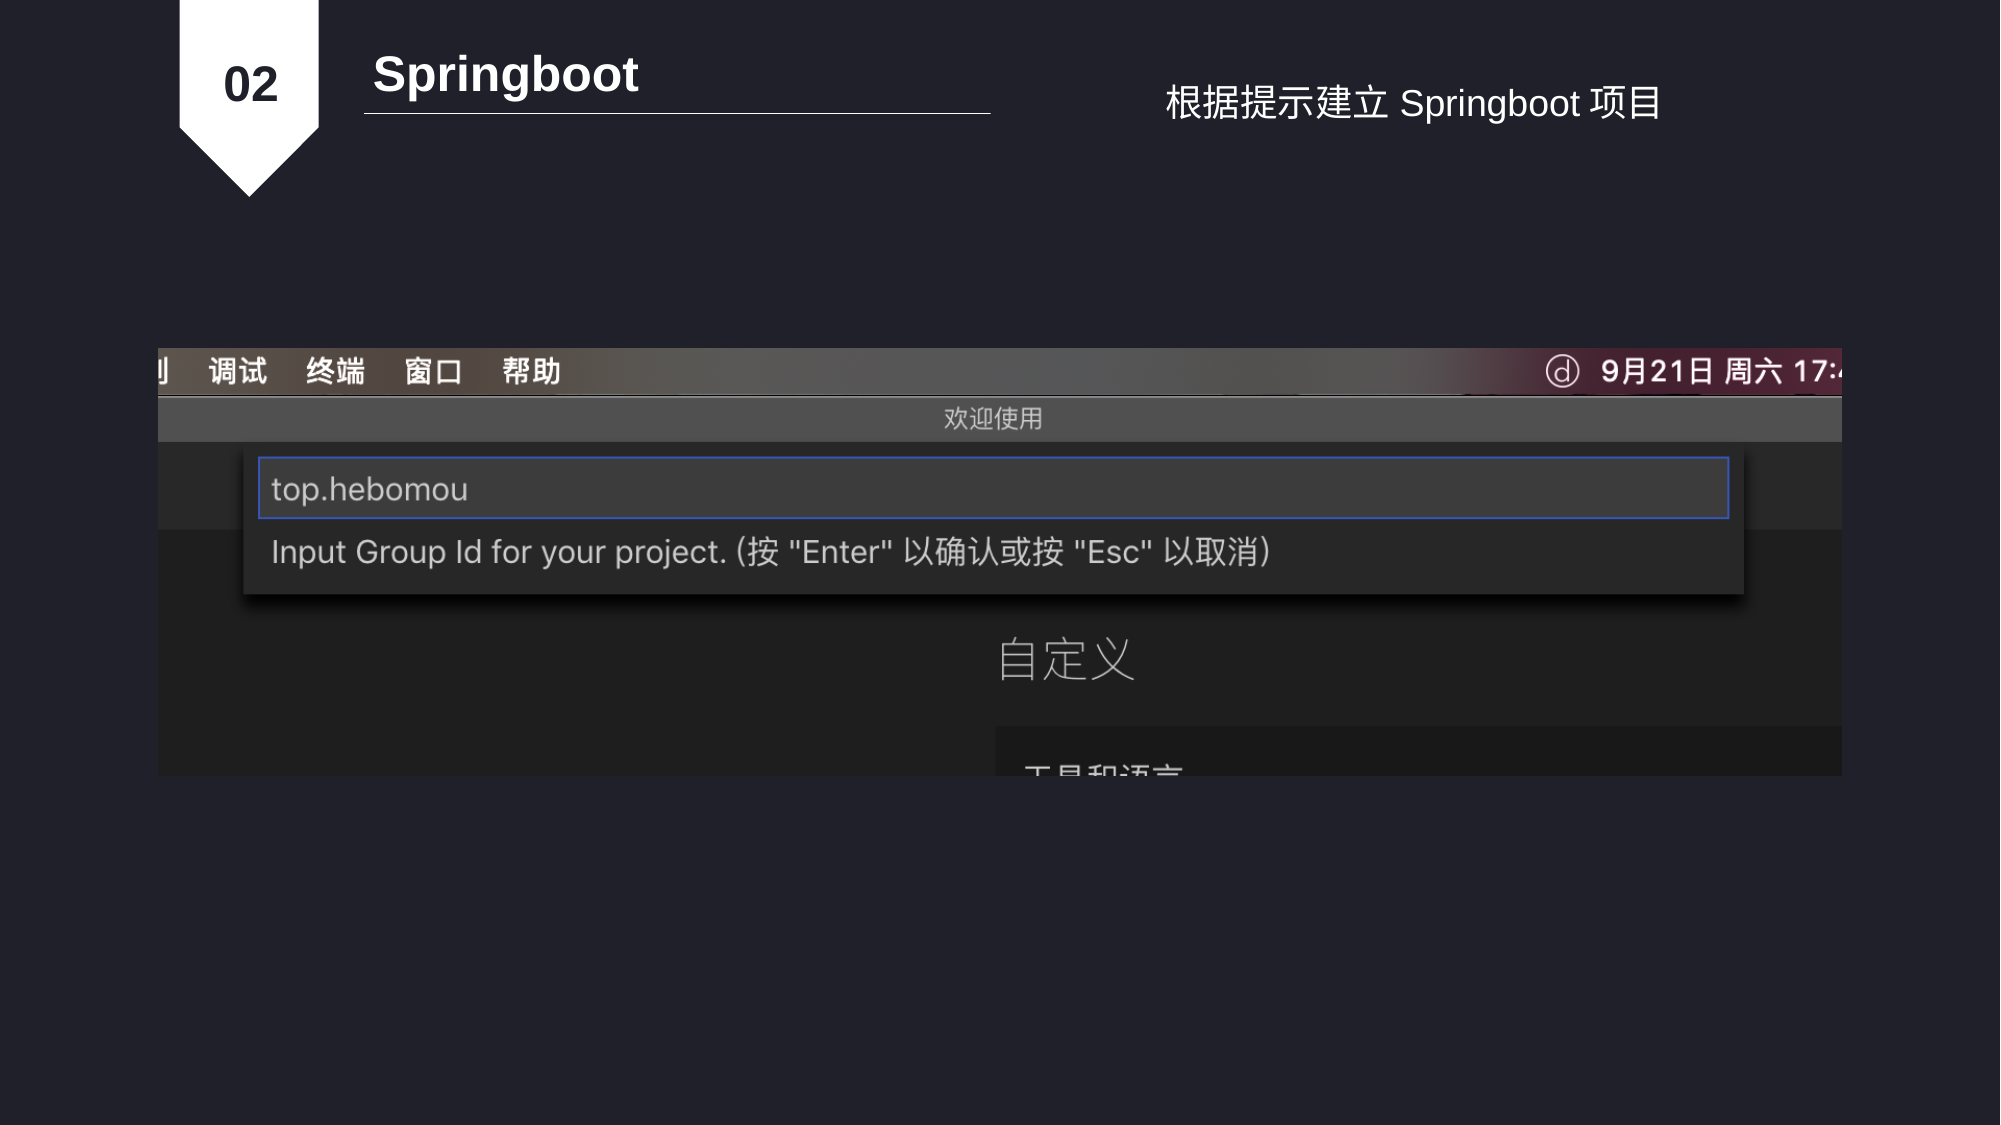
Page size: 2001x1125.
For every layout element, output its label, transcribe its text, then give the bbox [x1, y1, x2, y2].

list Springboot [358, 40, 984, 104]
list 02 [208, 50, 309, 120]
picture [158, 348, 1842, 776]
text_box 根据提示建立Springboot项目 [1150, 71, 1679, 131]
